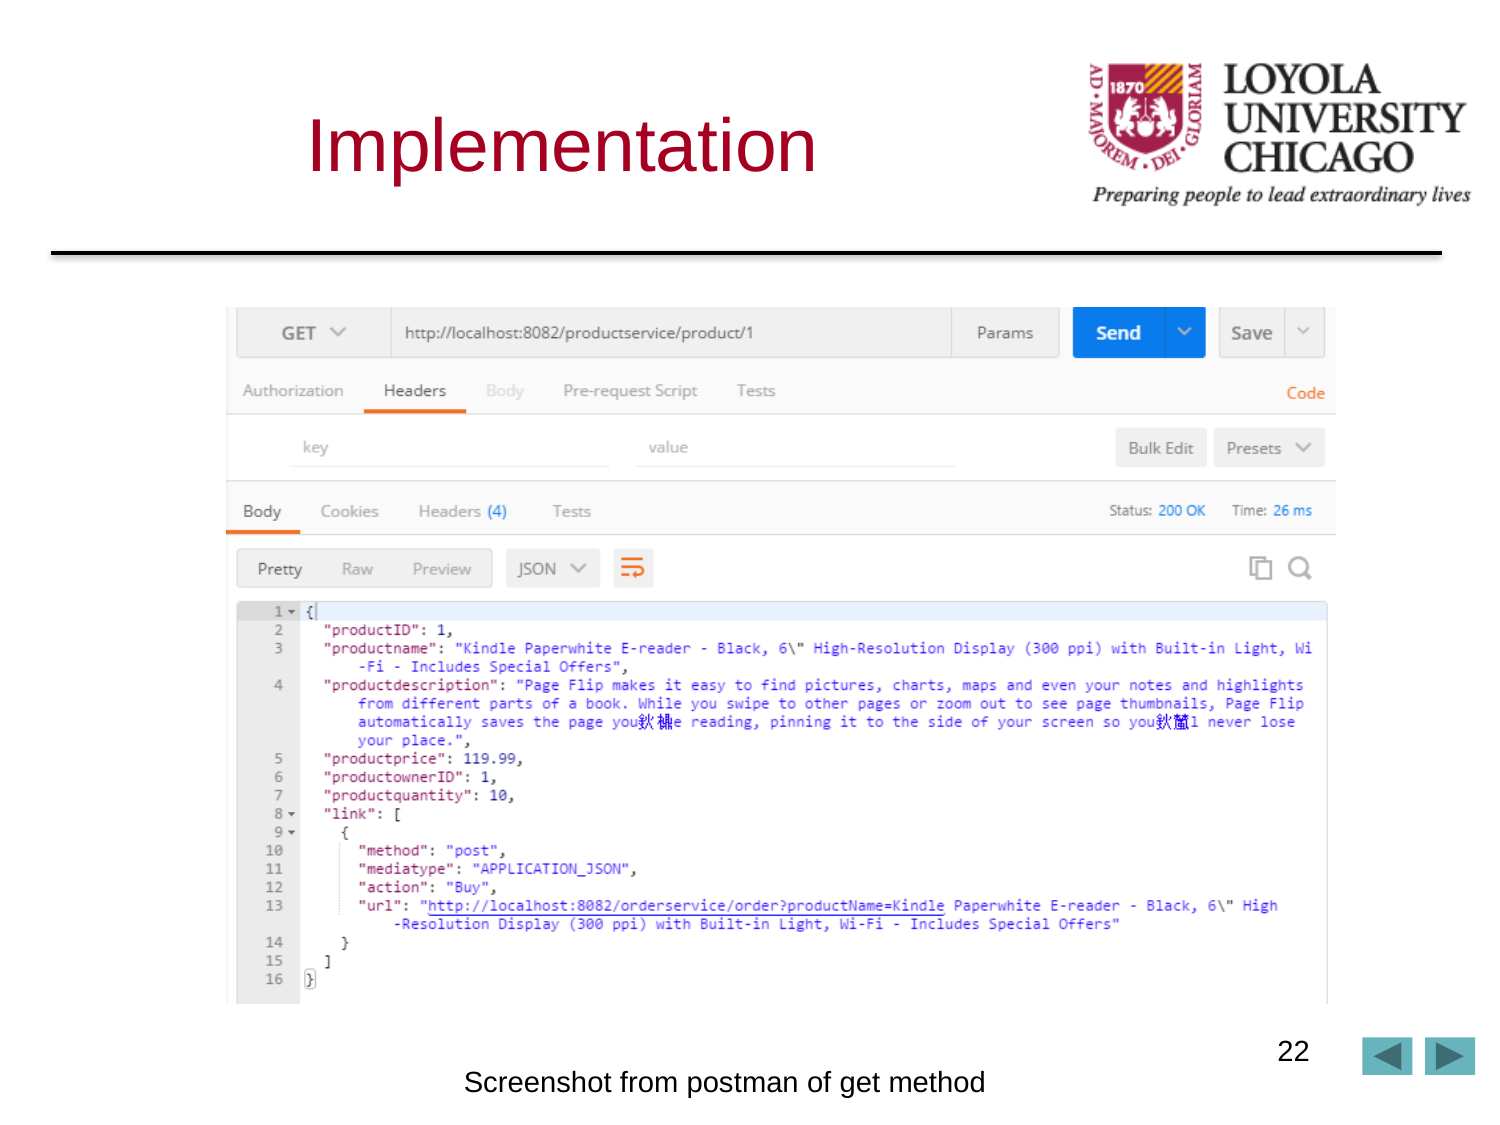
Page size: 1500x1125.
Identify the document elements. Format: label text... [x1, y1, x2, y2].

picture [226, 307, 1337, 1005]
list Screenshot from postman of get method [448, 1055, 1020, 1112]
title Implementation [74, 44, 1051, 238]
slide_number 22 [974, 1024, 1326, 1104]
picture [1056, 37, 1500, 236]
